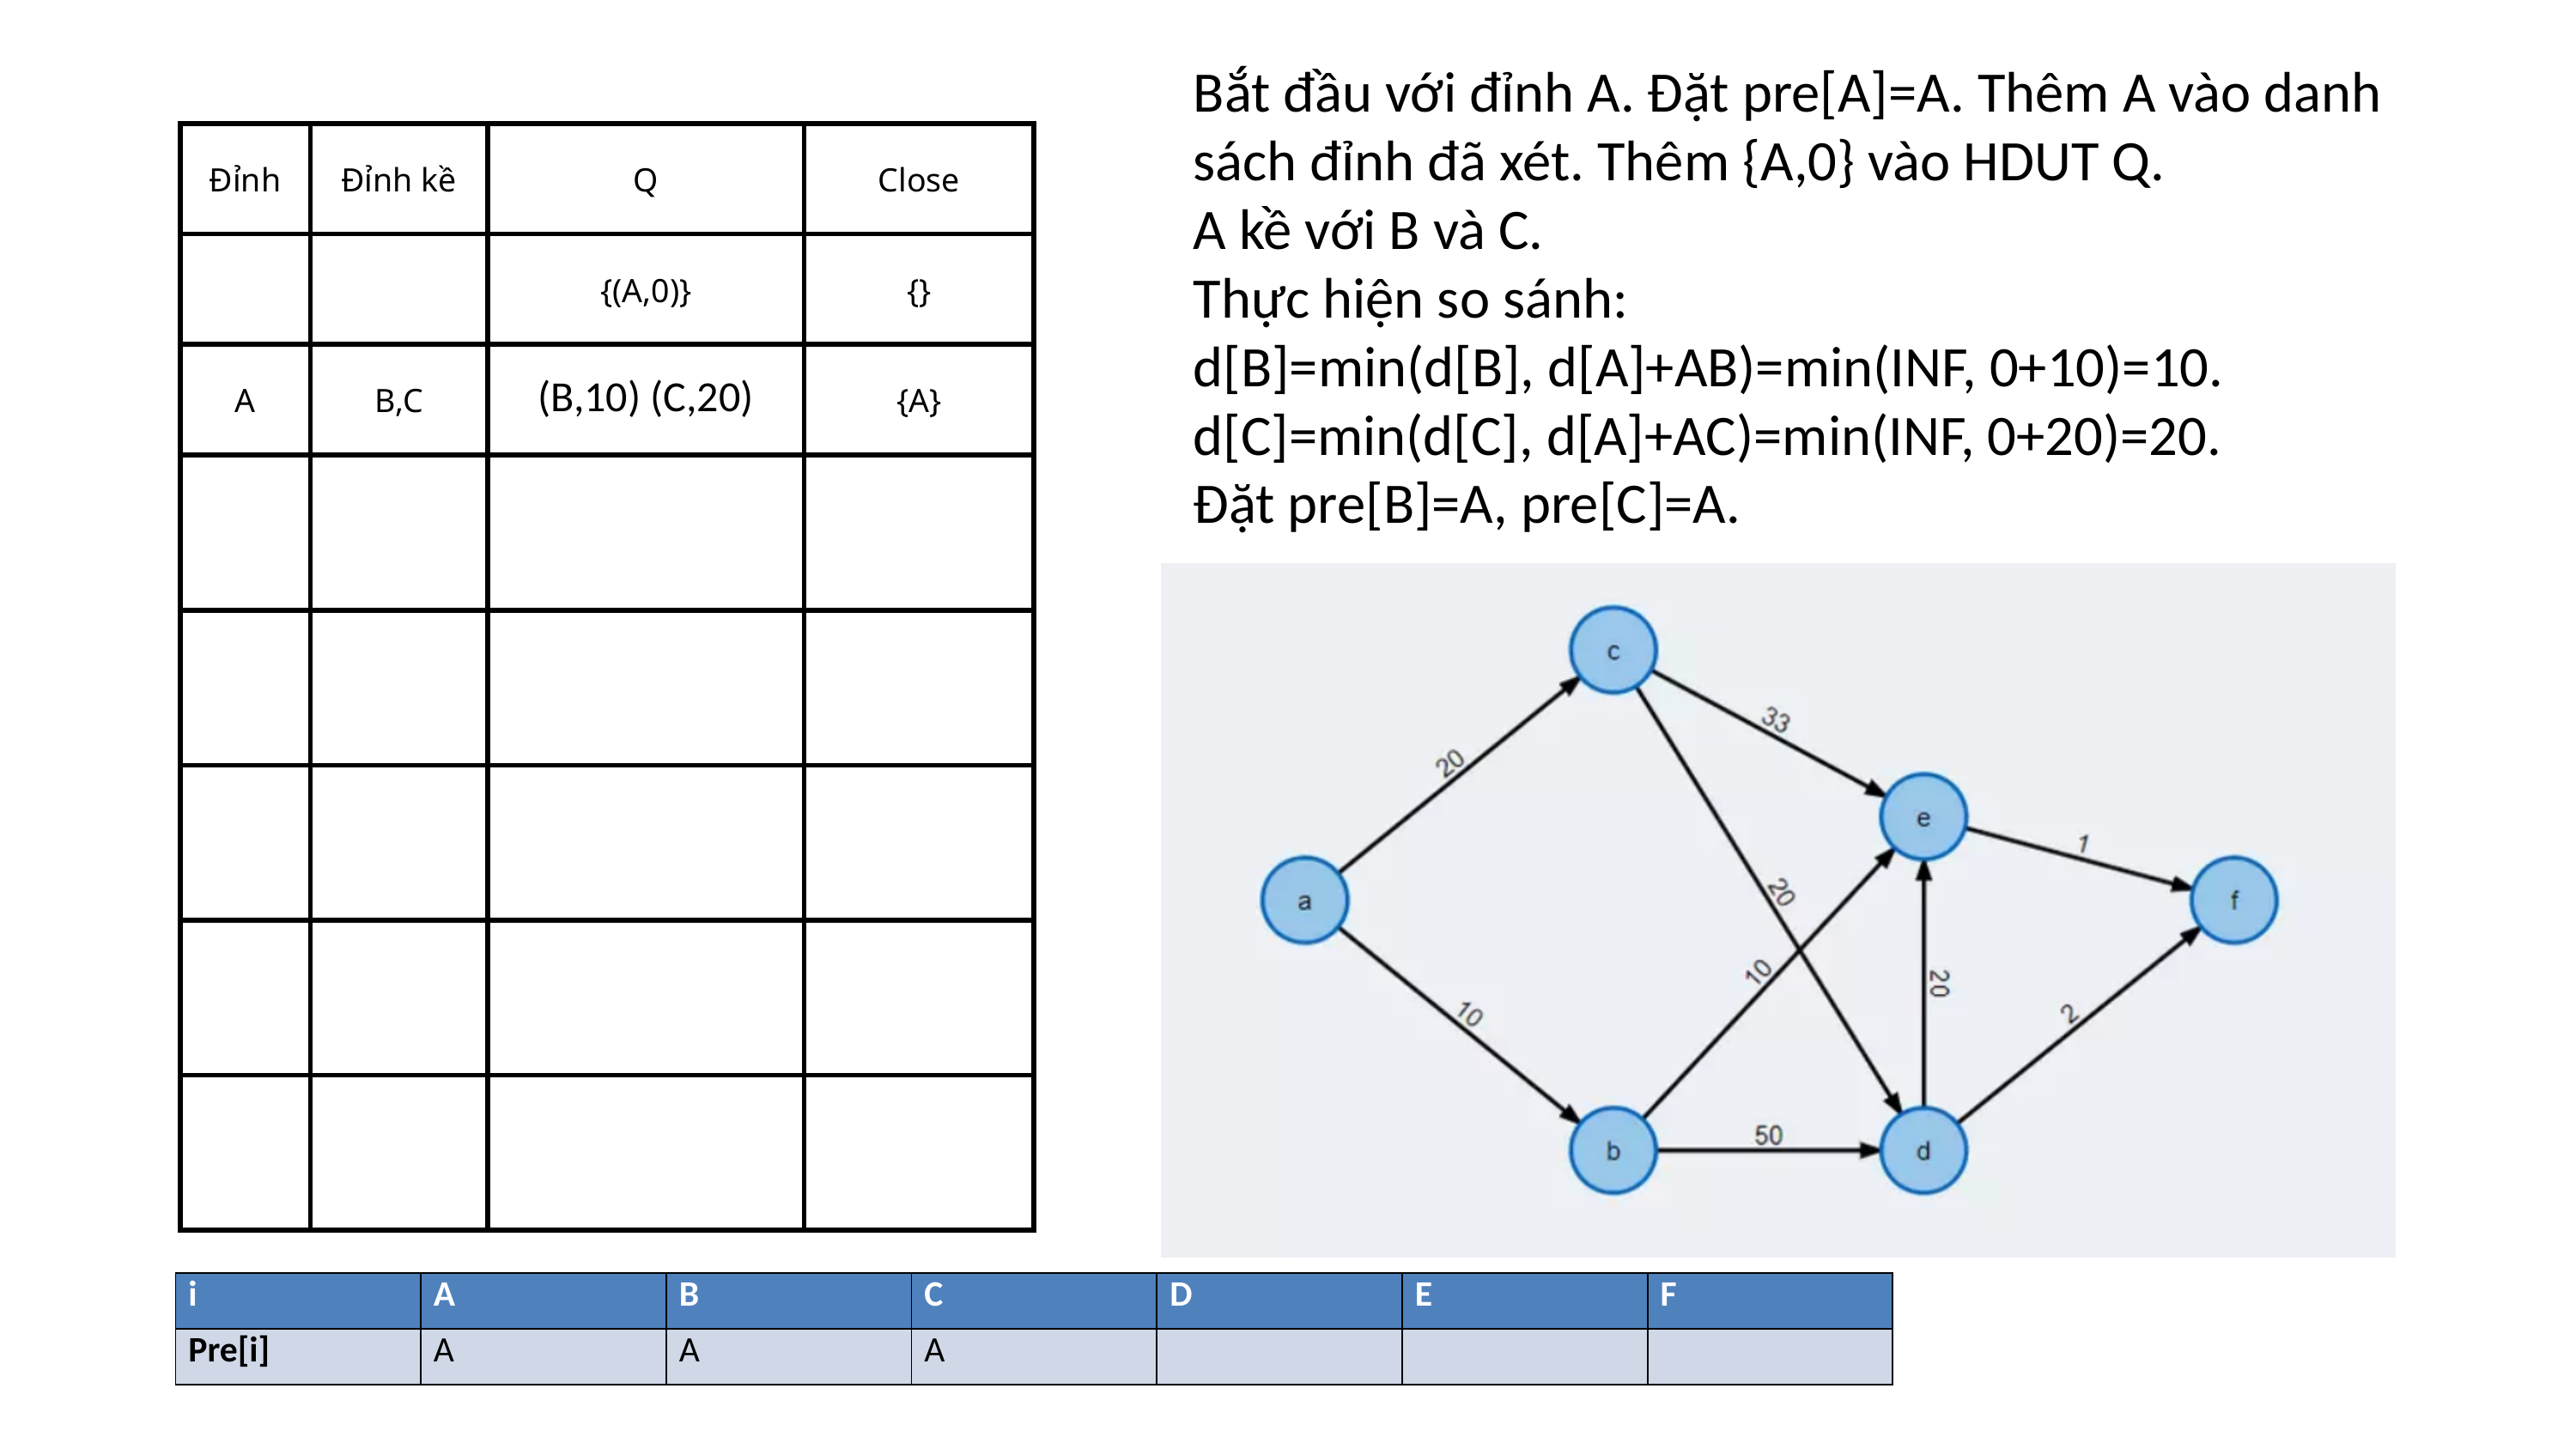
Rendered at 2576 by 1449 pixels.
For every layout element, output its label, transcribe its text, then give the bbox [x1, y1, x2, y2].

table_cell [313, 923, 485, 1073]
table_cell [313, 613, 485, 763]
table_header A [422, 1274, 665, 1328]
table_cell [806, 923, 1031, 1073]
table_cell [490, 767, 802, 918]
table_cell [1649, 1330, 1892, 1384]
table_header Đỉnh [183, 126, 308, 232]
table_cell [806, 458, 1031, 608]
table_cell [490, 613, 802, 763]
table_cell [1157, 1330, 1401, 1384]
table_cell A [912, 1330, 1156, 1384]
table_cell [183, 767, 308, 918]
table_cell A [183, 347, 308, 452]
table_cell [490, 923, 802, 1073]
table_header Đỉnh kề [313, 126, 485, 232]
table_cell [183, 613, 308, 763]
table_header D [1157, 1274, 1401, 1328]
table_cell [313, 767, 485, 918]
table_cell [490, 458, 802, 608]
table_cell A [667, 1330, 911, 1384]
table_cell [183, 923, 308, 1073]
table_cell [313, 1077, 485, 1228]
table_header E [1403, 1274, 1647, 1328]
table_cell {(A,0)} [490, 236, 802, 342]
table_cell [490, 1077, 802, 1228]
table_cell Pre[i] [176, 1330, 420, 1384]
table_cell [1403, 1330, 1647, 1384]
table_header Q [490, 126, 802, 232]
table_cell {A} [806, 347, 1031, 452]
table_header i [176, 1274, 420, 1328]
table_header C [912, 1274, 1156, 1328]
table_cell [183, 458, 308, 608]
table_cell [313, 236, 485, 342]
table_cell [806, 1077, 1031, 1228]
table_cell B,C [313, 347, 485, 452]
table_cell [183, 236, 308, 342]
table_cell [183, 1077, 308, 1228]
table_cell (B,10) (C,20) [490, 347, 802, 452]
table_cell [806, 767, 1031, 918]
table_cell [806, 613, 1031, 763]
table_header F [1649, 1274, 1892, 1328]
table_cell A [422, 1330, 665, 1384]
table_header Close [806, 126, 1031, 232]
table_header B [667, 1274, 911, 1328]
table_cell [313, 458, 485, 608]
picture [1161, 562, 2397, 1258]
table_cell {} [806, 236, 1031, 342]
text_box Bắt đầu với đỉnh A. Đặt pre[A]=A. Thêm A vào danh sách đỉnh đã xét. Thêm {A,0} vào HDUT Q. A kề với B và C. Thực hiện so sánh: d[B]=min(d[B], d[A]+AB)=min(INF, 0+10)=10. d[C]=min(d[C], d[A]+AC)=min(INF, 0+20)=20. Đặt pre[B]=A, pre[C]=A. [1180, 48, 2490, 610]
